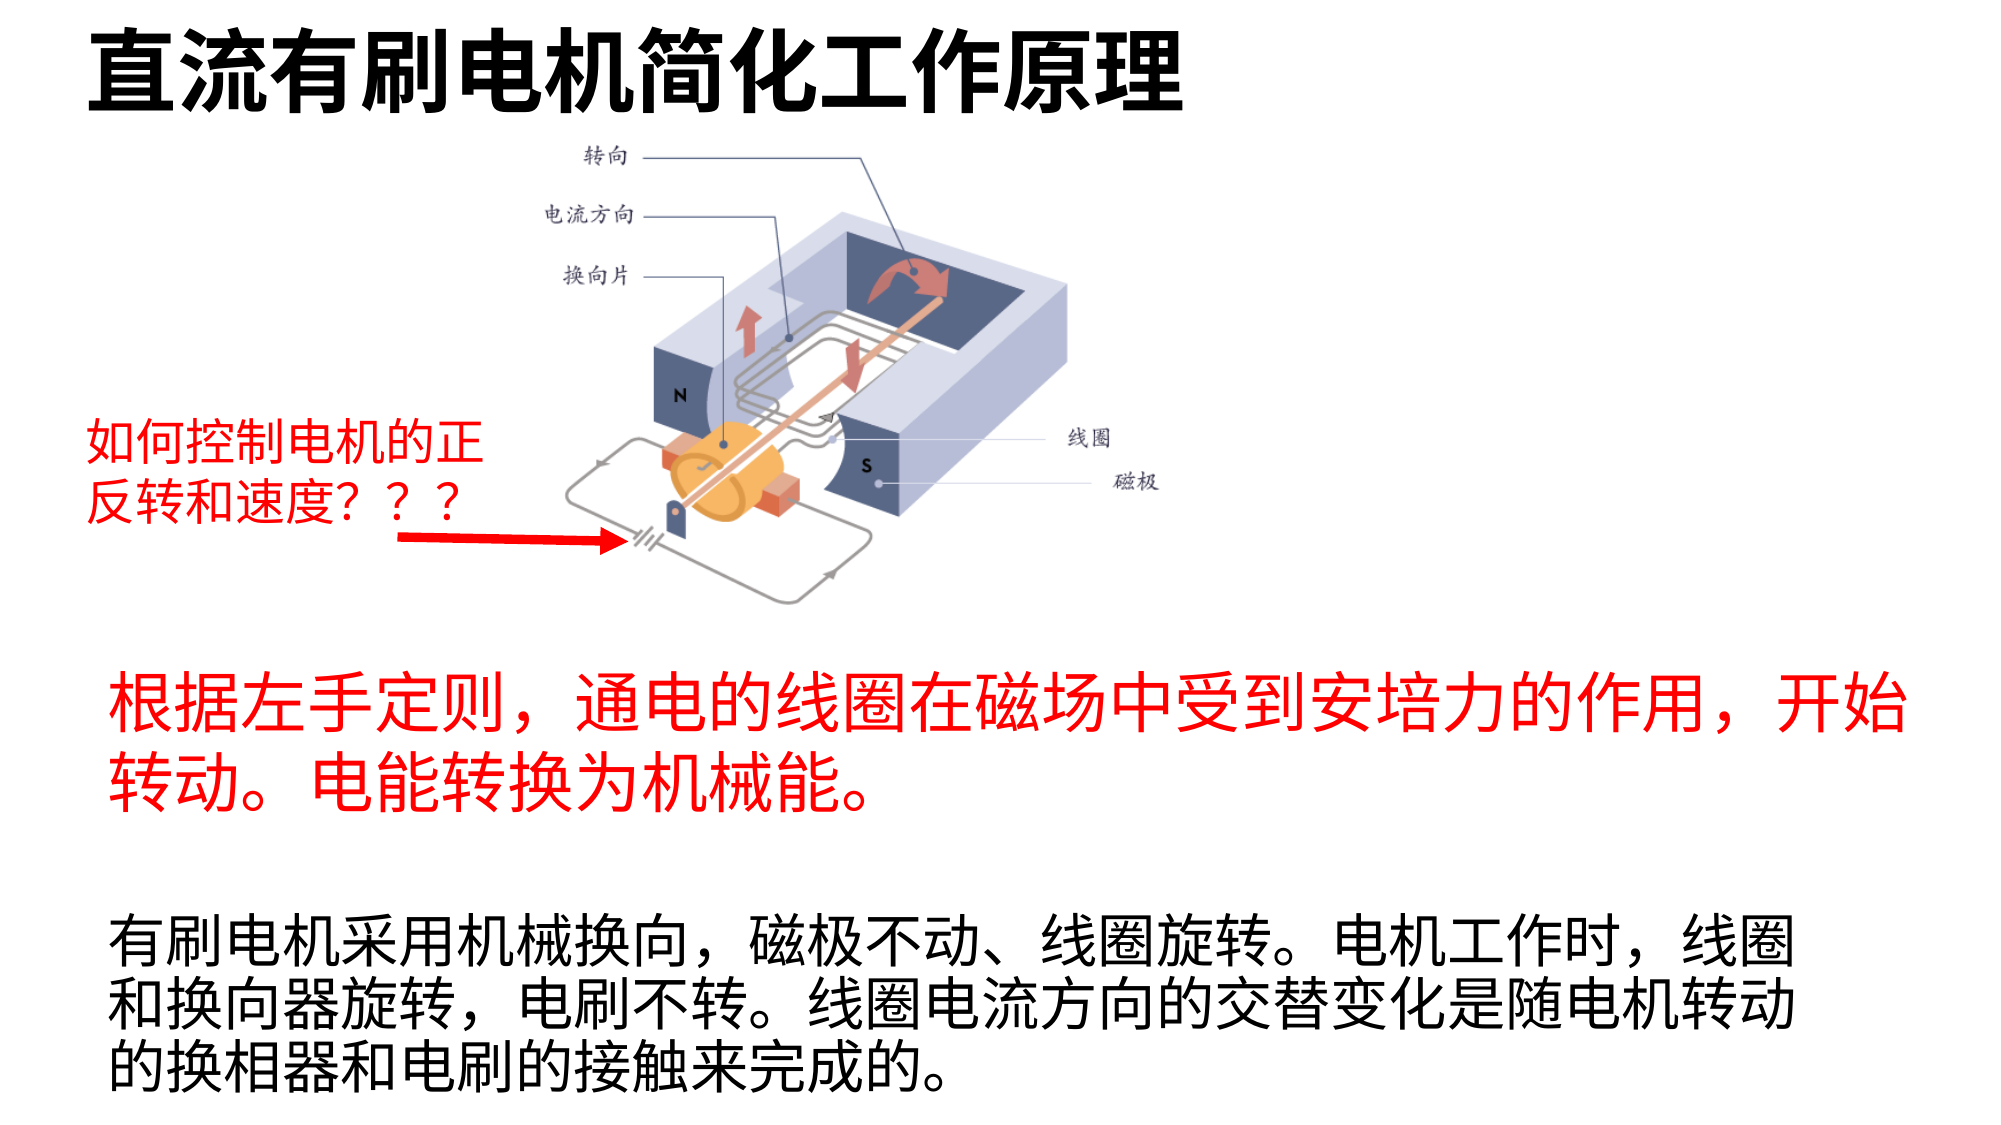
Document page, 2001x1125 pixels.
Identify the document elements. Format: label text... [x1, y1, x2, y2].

picture [515, 128, 1202, 621]
text_box 如何控制电机的正反转和速度？？？ [70, 403, 506, 539]
text_box 根据左手定则，通电的线圈在磁场中受到安培力的作用，开始转动。电能转换为机械能。 [92, 653, 1961, 829]
text_box 有刷电机采用机械换向，磁极不动、线圈旋转。电机工作时，线圈和换向器旋转，电刷不转。线圈电流方向的交替变化是随电机转动的换相器和电刷的接触来完成的。 [92, 833, 1818, 1125]
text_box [397, 536, 629, 542]
text_box 直流有刷电机简化工作原理 [27, 18, 1753, 237]
